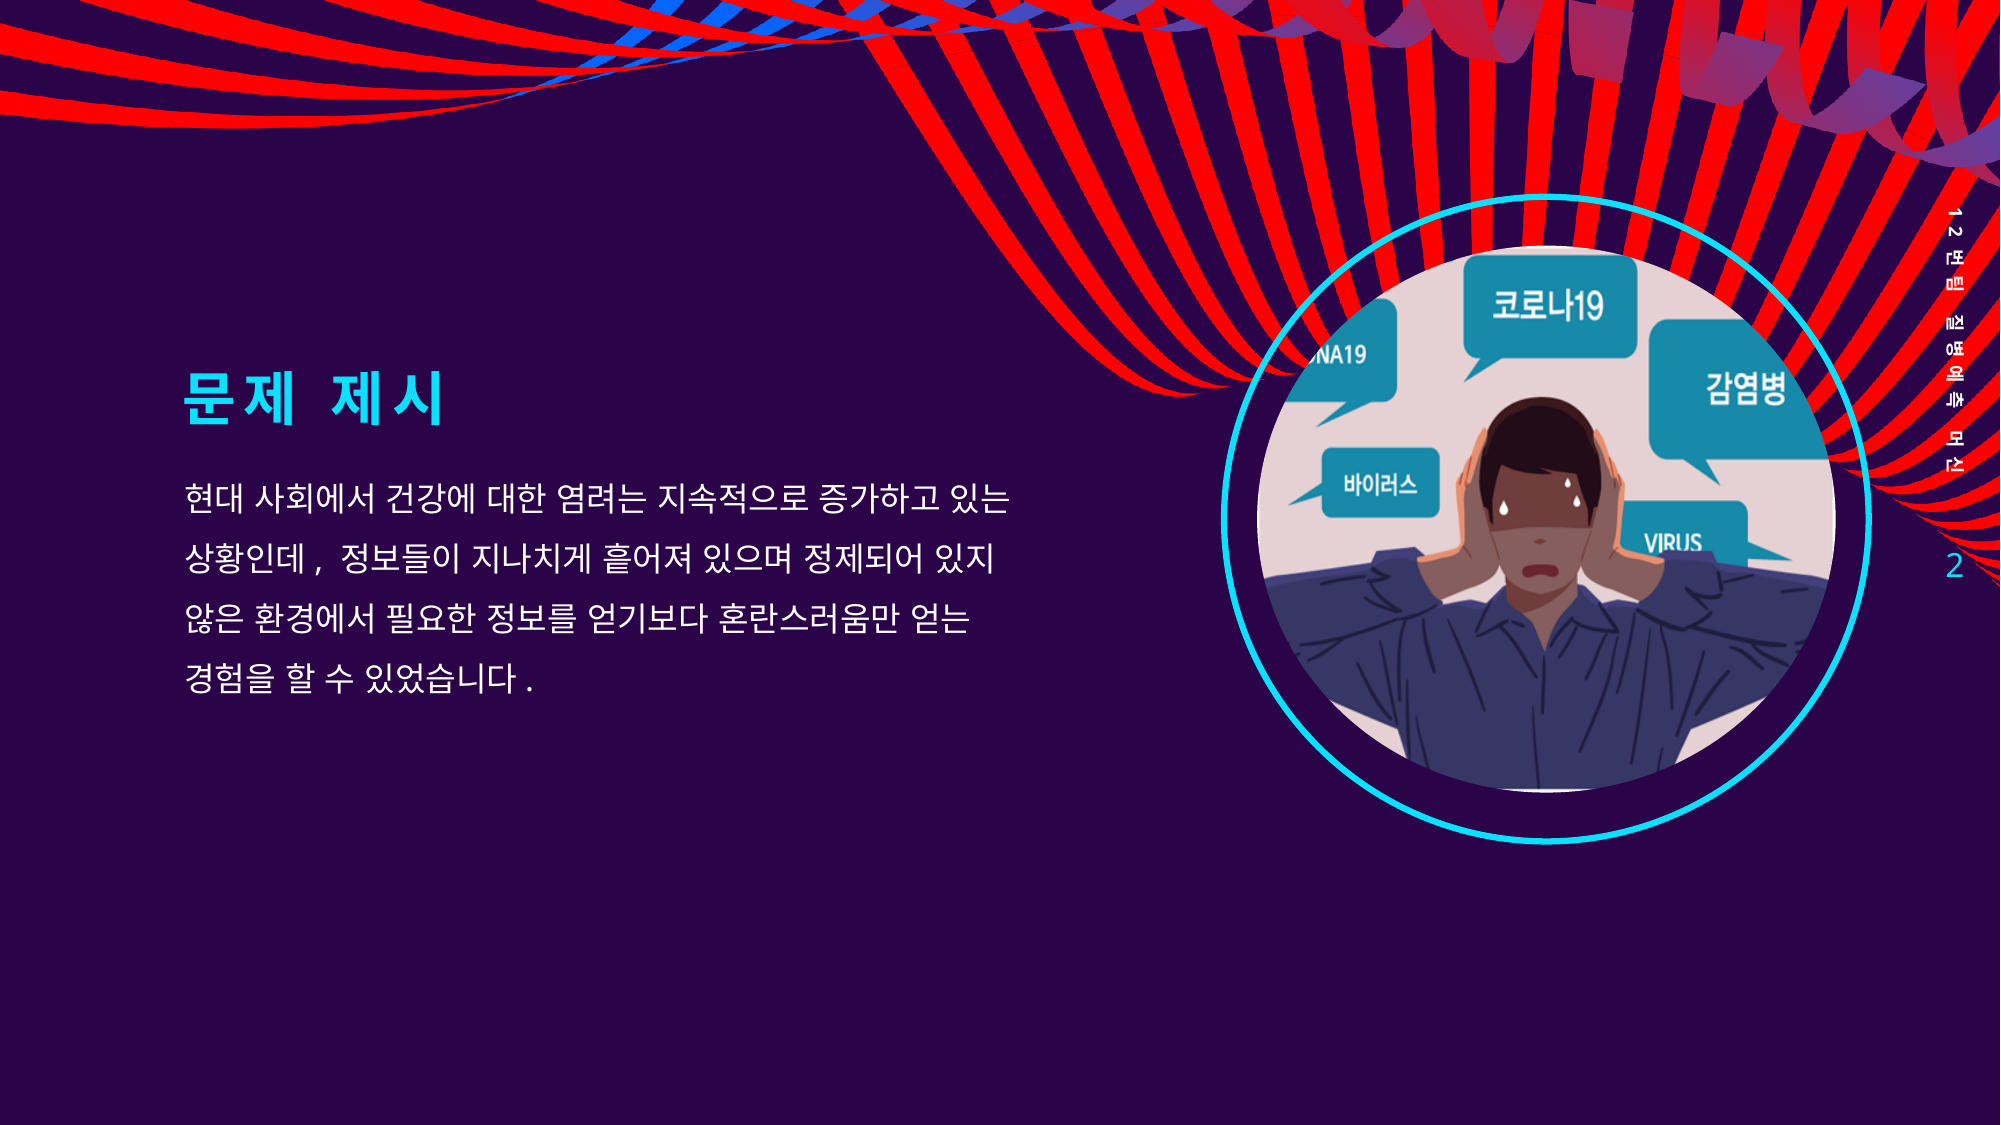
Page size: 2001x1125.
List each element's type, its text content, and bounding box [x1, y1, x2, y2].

picture [0, 0, 2000, 1125]
title 문제 제시 [167, 362, 919, 451]
footer 12번팀 질병예측 머신 [1926, 33, 1987, 489]
list 현대 사회에서 건강에 대한 염려는 지속적으로 증가하고 있는 상황인데, 정보들이 지나치게 흩어져 있으며 정제되어 있지 않은 환경에서 필요한 정보를 얻기보다 혼란스러움만 얻는 경험을 할 수 있었습니다. [169, 450, 1041, 724]
slide_number 2 [1889, 519, 1980, 615]
